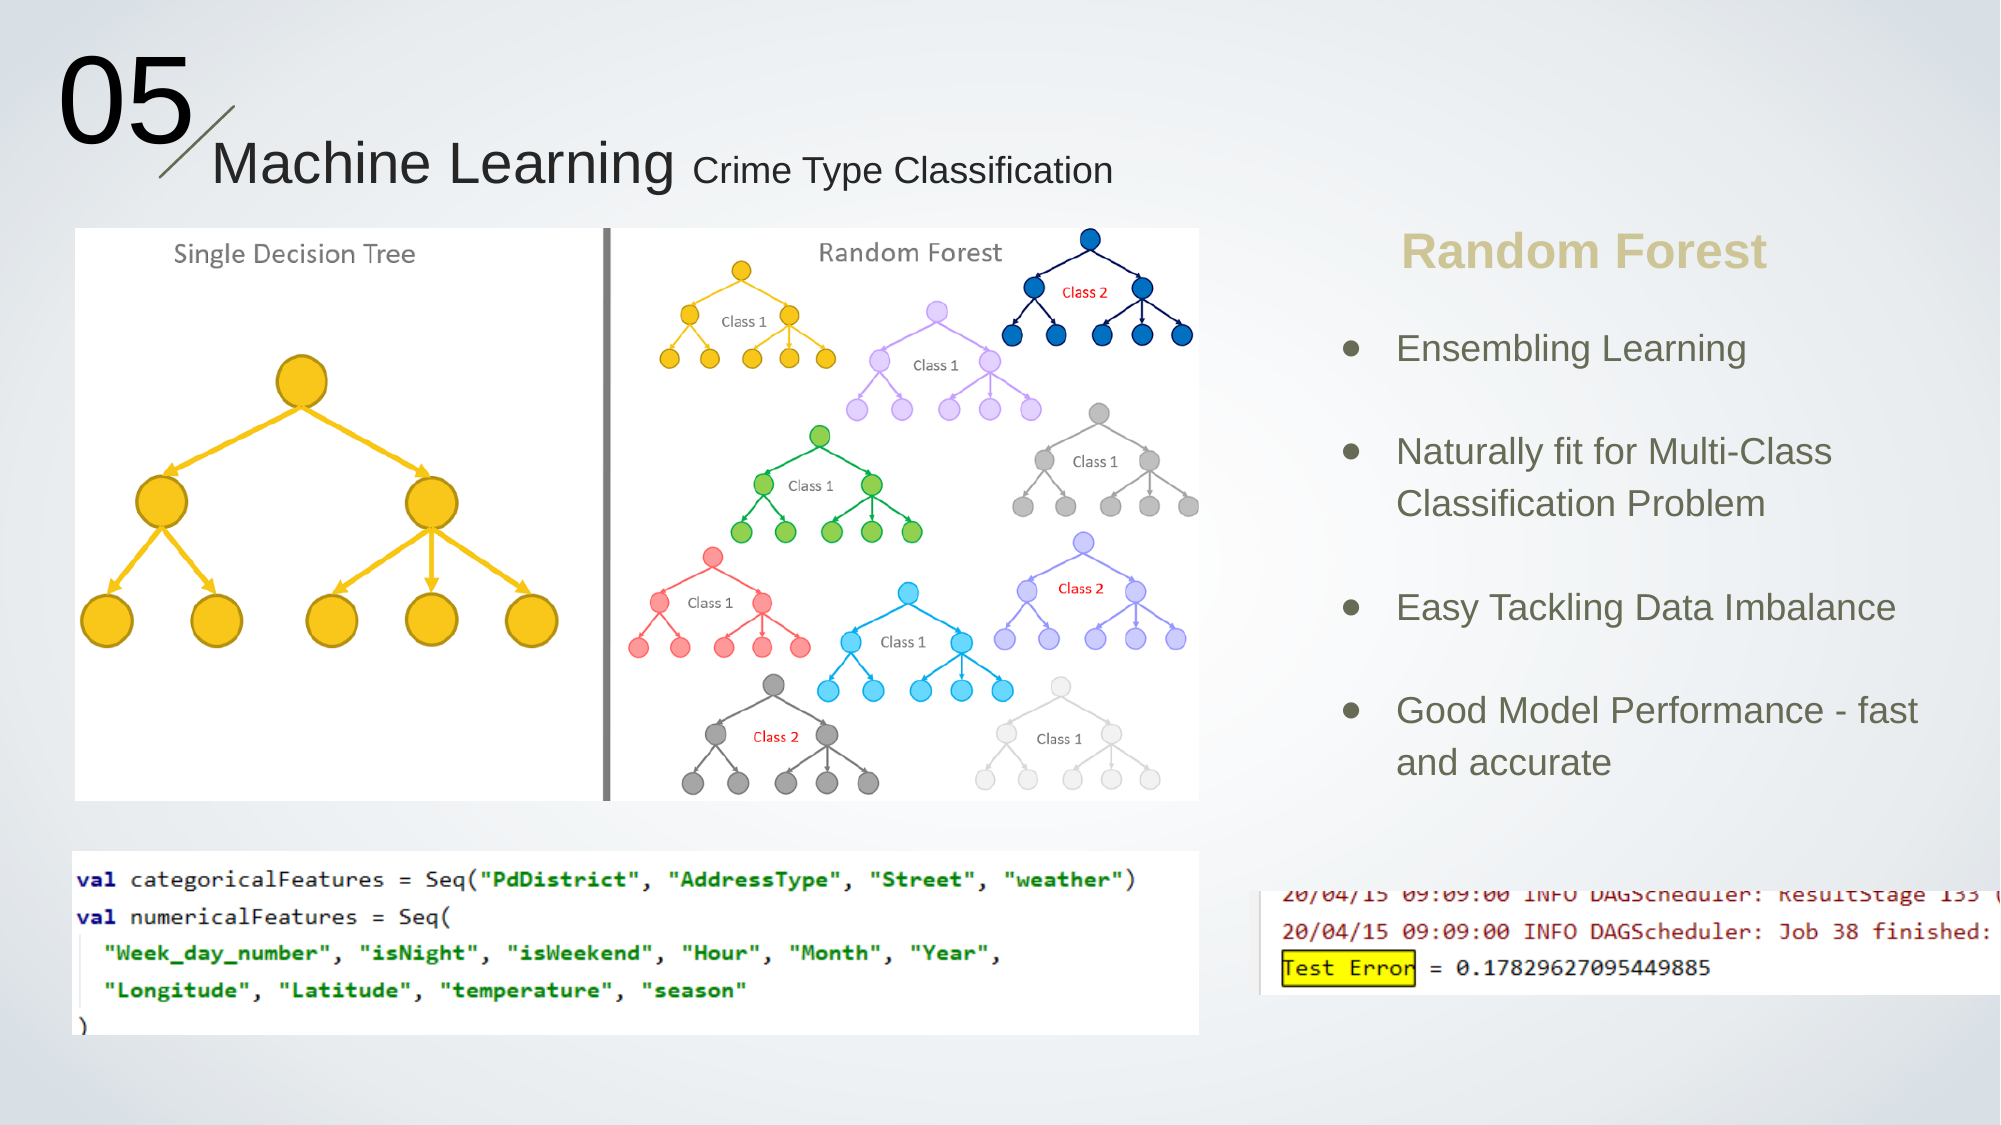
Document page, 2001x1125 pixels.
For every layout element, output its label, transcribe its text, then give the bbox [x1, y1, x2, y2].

picture [0, 0, 2001, 1125]
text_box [159, 105, 235, 178]
text_box Random Forest [1252, 203, 1916, 342]
text_box Ensembling Learning Naturally fit for Multi-Class Classification Problem Easy Tackling Data Imbalance Good Model Performance - fast and accurate [1306, 302, 1944, 808]
text_box 05 [42, 10, 214, 178]
text_box Machine Learning Crime Type Classification [196, 117, 1253, 204]
